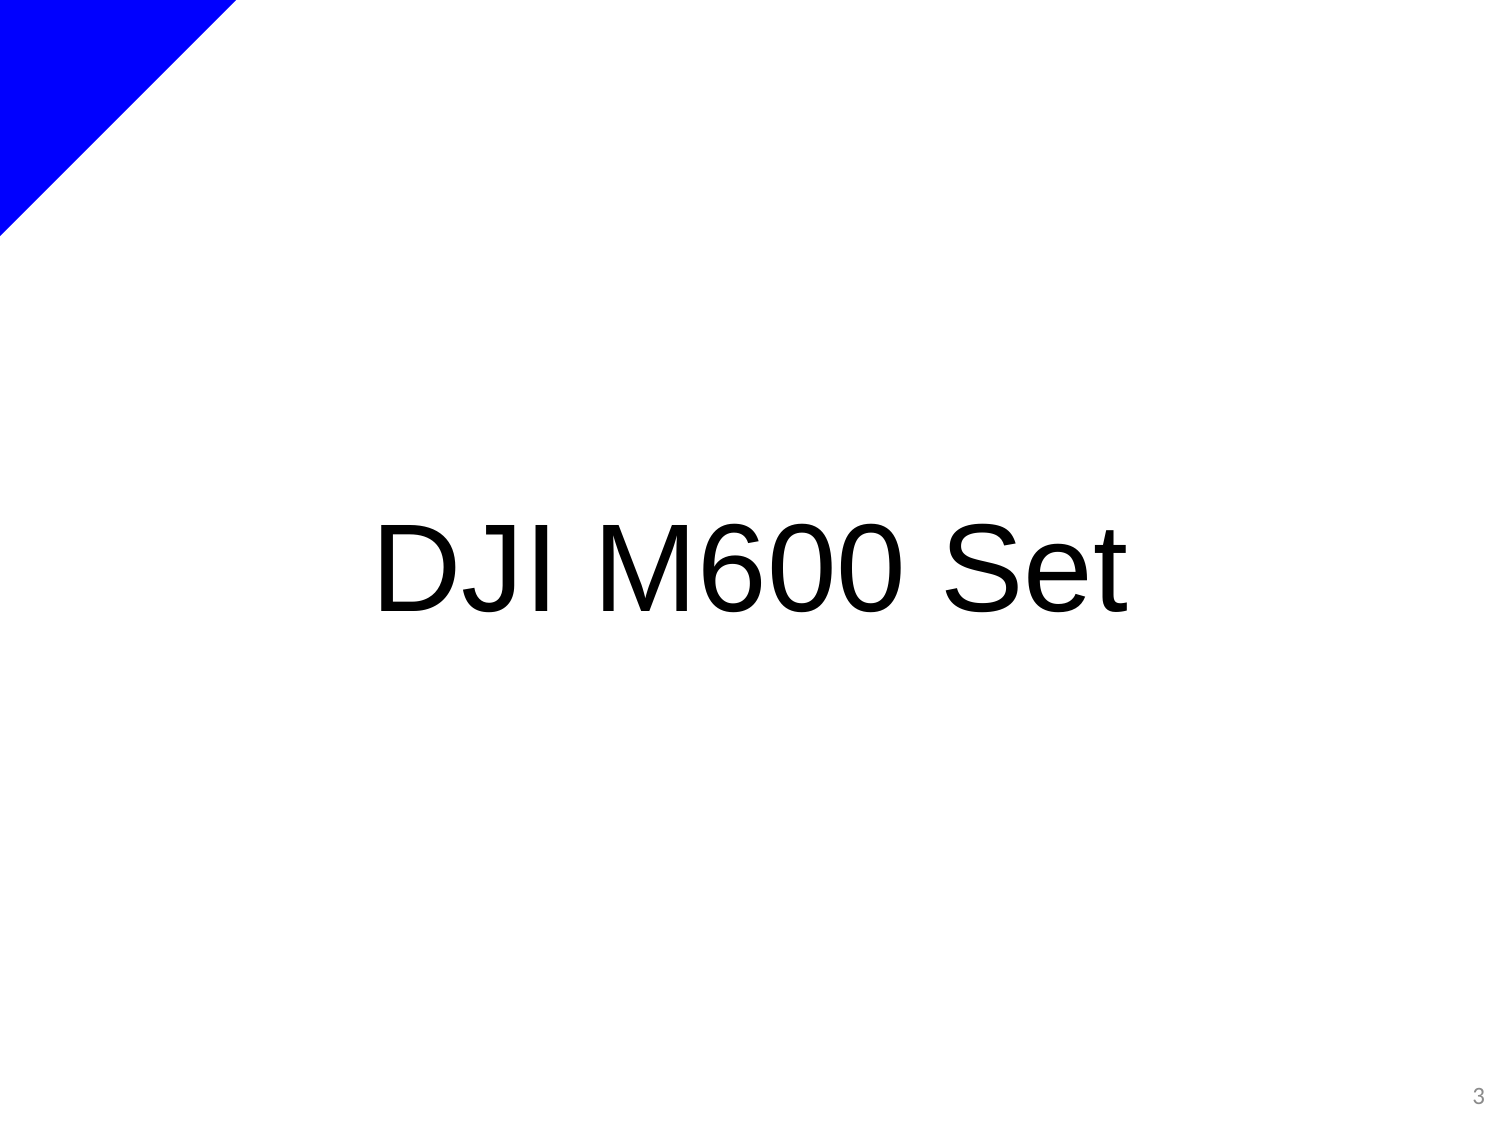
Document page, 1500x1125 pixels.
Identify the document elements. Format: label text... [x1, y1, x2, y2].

slide_number 3 [1162, 1065, 1500, 1125]
text_box DJI M600 Set [356, 479, 1144, 644]
text_box [0, 0, 238, 238]
